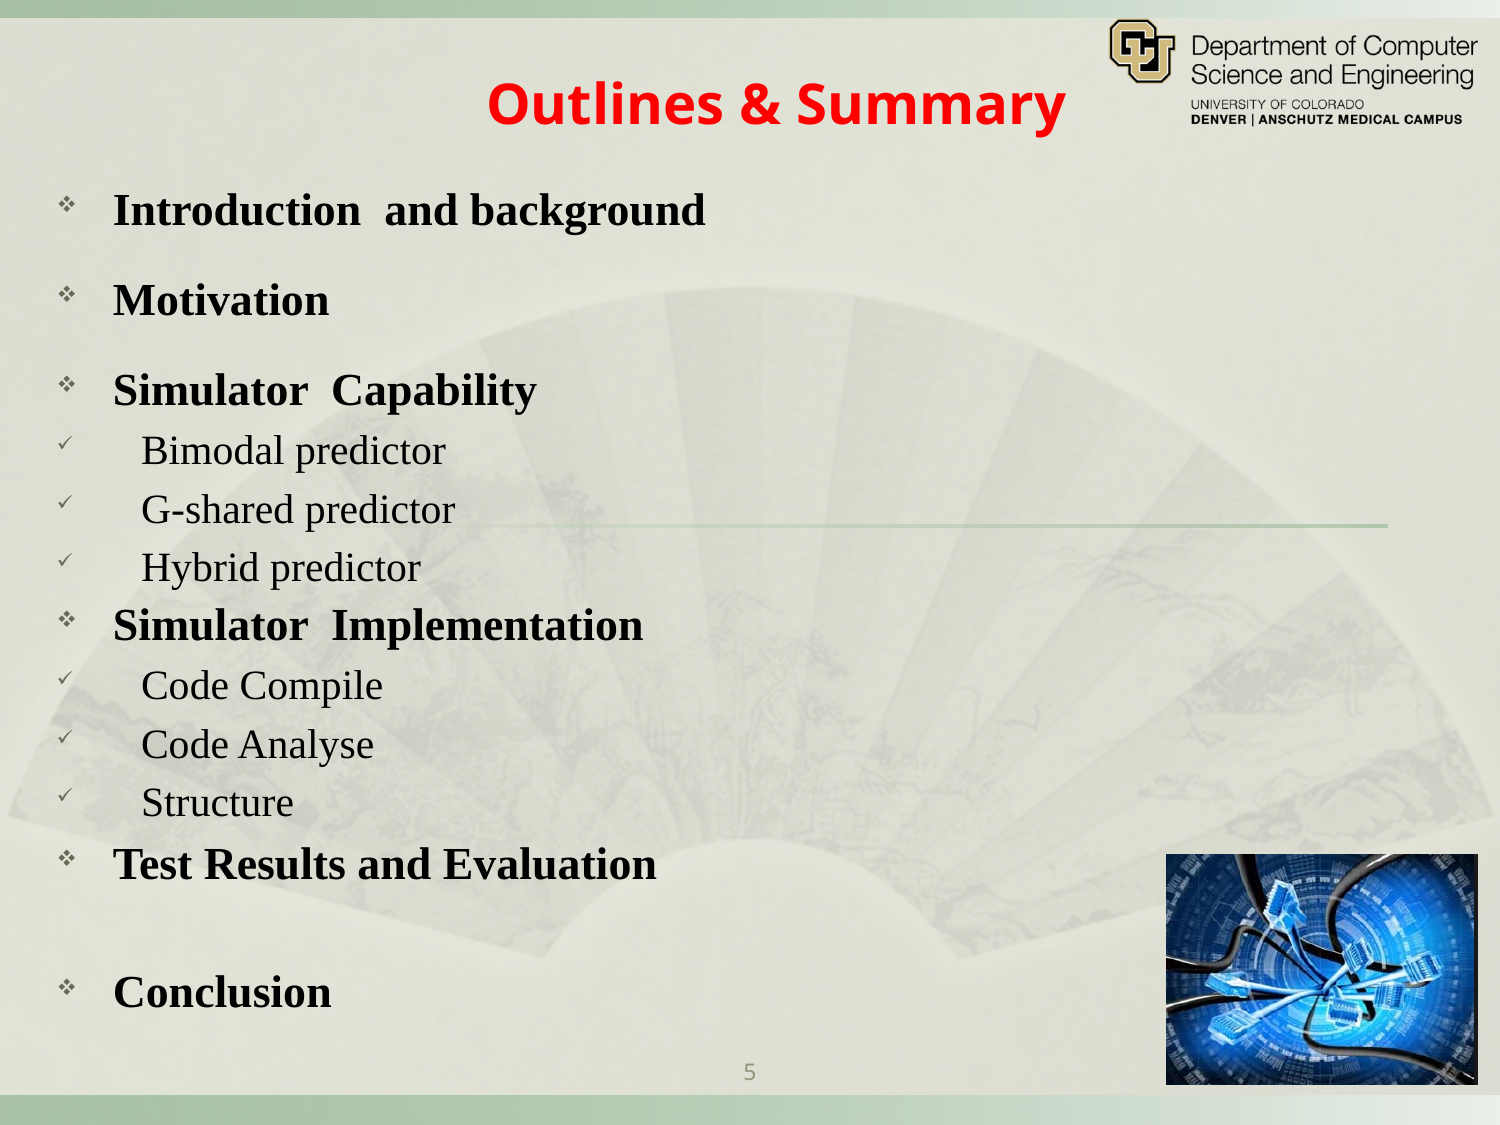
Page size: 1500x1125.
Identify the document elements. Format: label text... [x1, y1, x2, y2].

slide_number 5 [675, 1050, 825, 1097]
picture [1107, 18, 1478, 128]
title Outlines & Summary [471, 57, 1083, 144]
subtitle Introduction and background Motivation Simulator Capability Bimodal predictor G-shared predictor Hybrid predictor Simulator Implementation Code Compile Code Analyse Structure Test Results and Evaluation Conclusion [41, 206, 1431, 1125]
picture [1165, 854, 1478, 1086]
